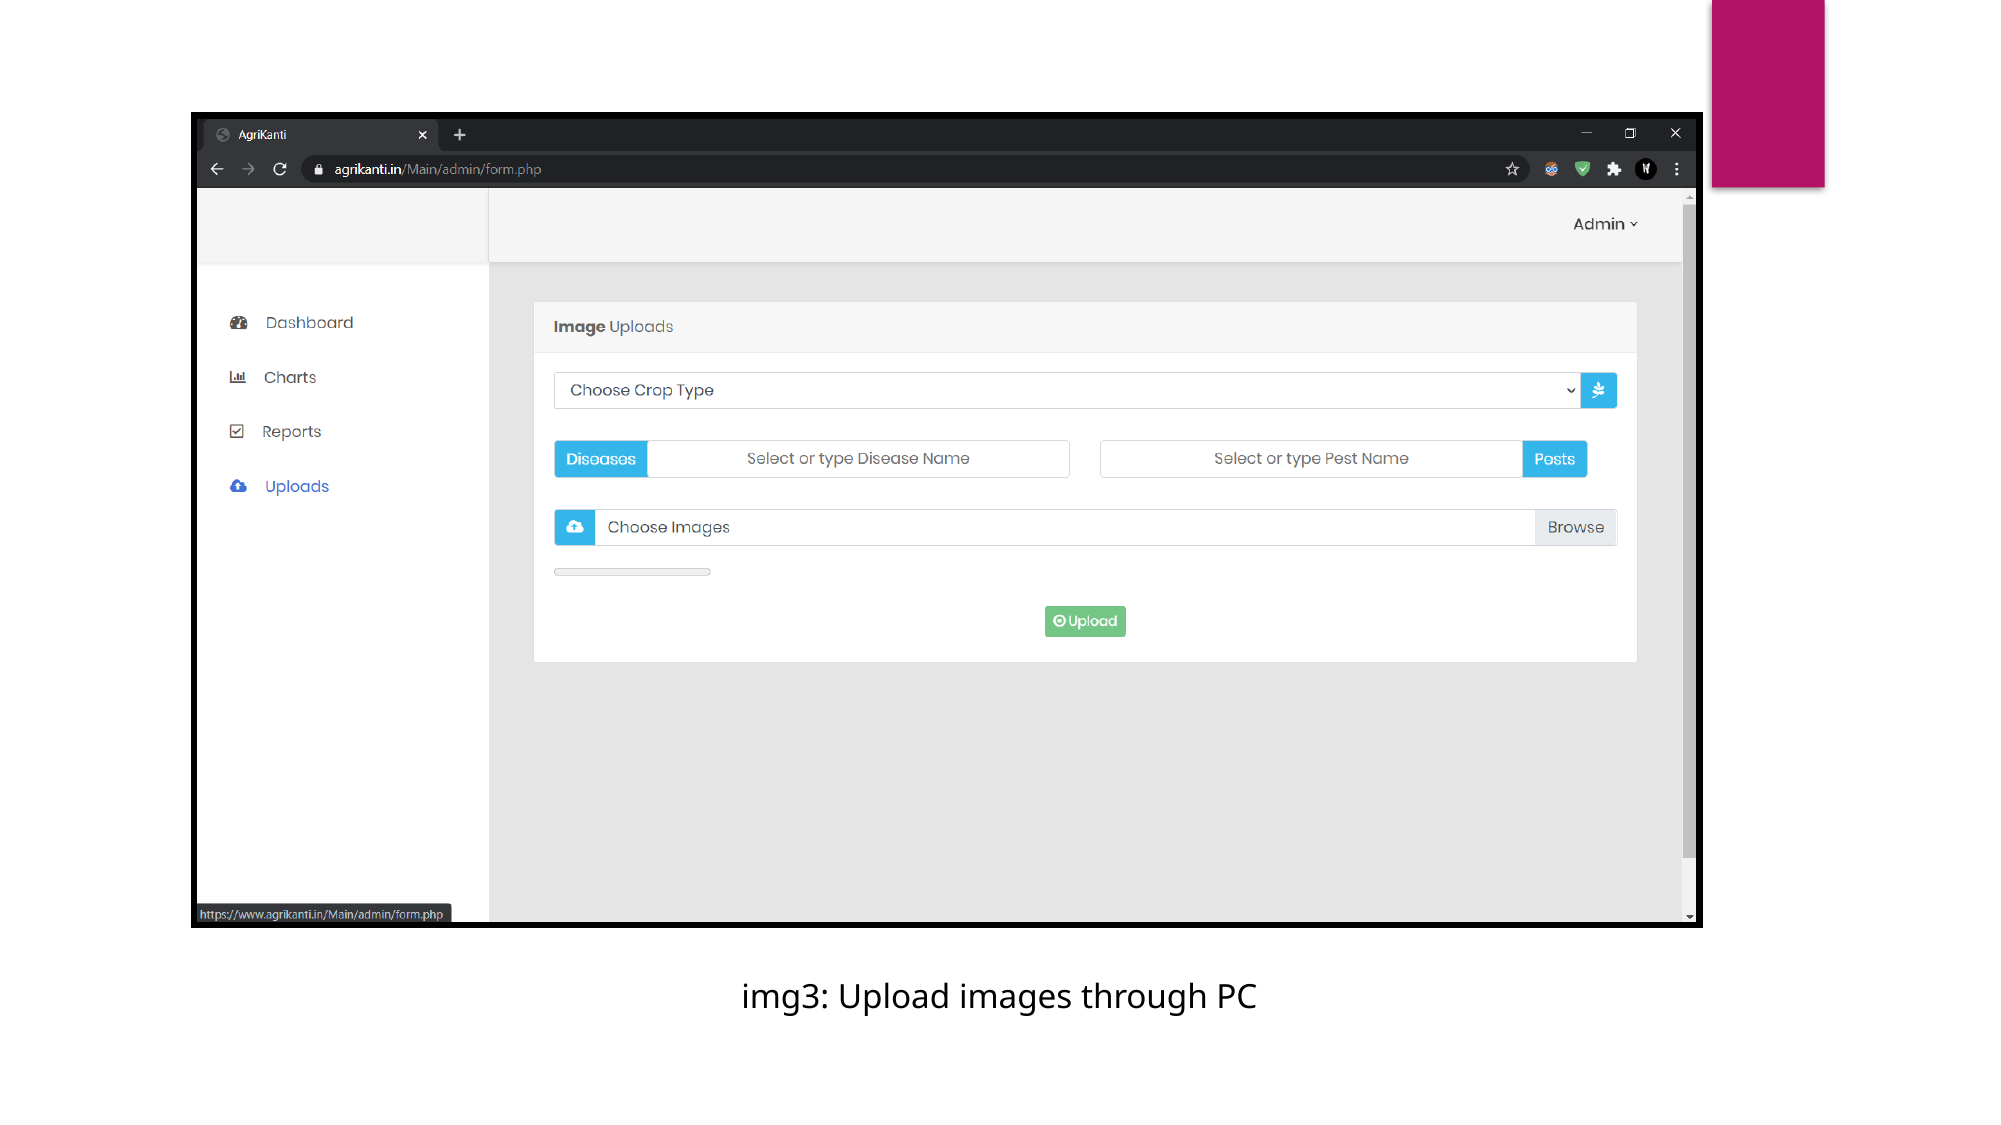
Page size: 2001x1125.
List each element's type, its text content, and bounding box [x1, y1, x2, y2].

text_box img3: Upload images through PC [705, 967, 1295, 1023]
picture [196, 118, 1697, 922]
